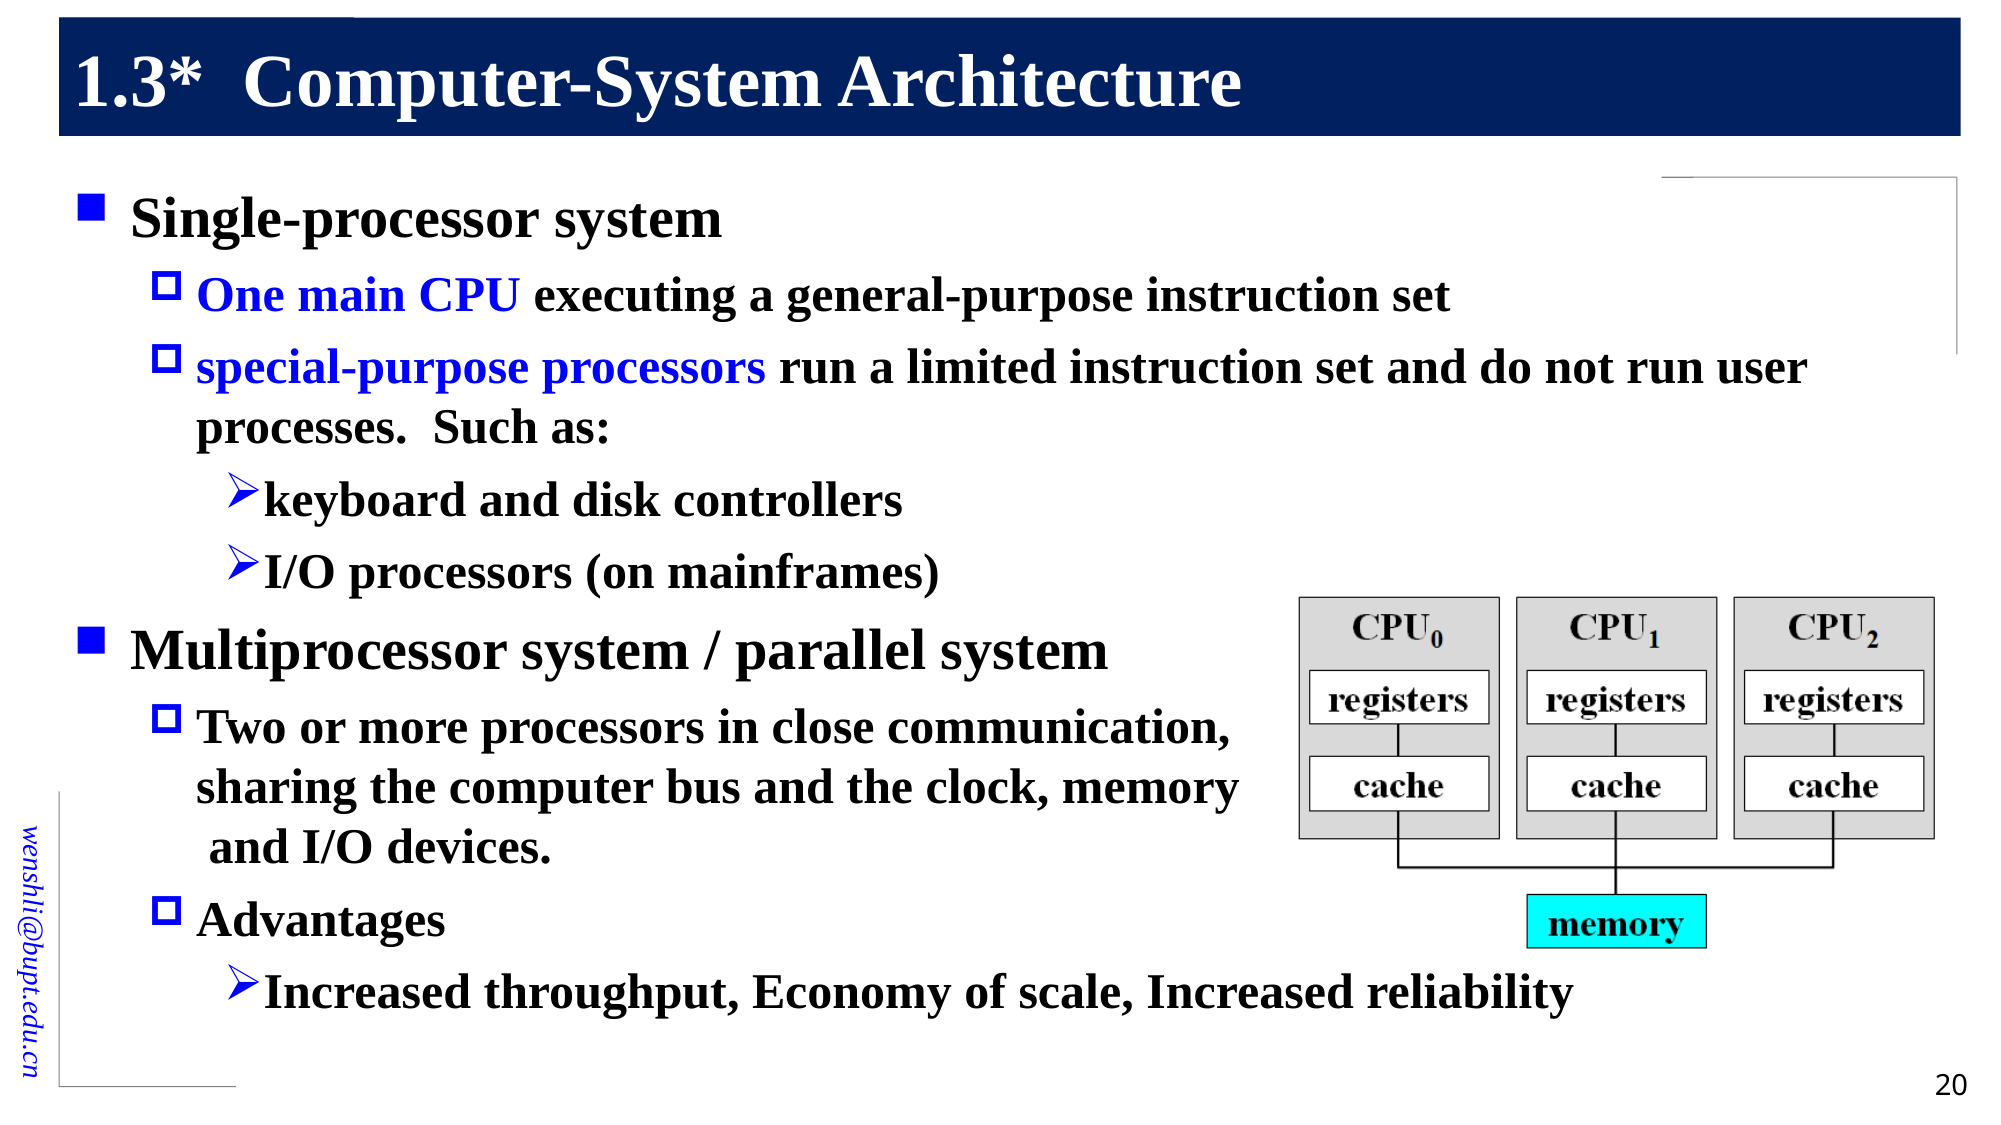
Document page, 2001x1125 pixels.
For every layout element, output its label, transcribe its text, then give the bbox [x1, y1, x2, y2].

picture [1292, 591, 1943, 959]
list Single-processor system One main CPU executing a general-purpose instruction set special-purpose processors run a limited instruction set and do not run user processes. Such as: keyboard and disk controllers I/O processors (on mainframes) Multiprocessor system / parallel system Two or more processors in close communication, sharing the computer bus and the clock, memory and I/O devices. Advantages Increased throughput, Economy of scale, Increased reliability [59, 171, 1955, 1087]
text_box 20 [1816, 1058, 1984, 1113]
title 1.3* Computer-System Architecture [58, 17, 1961, 137]
